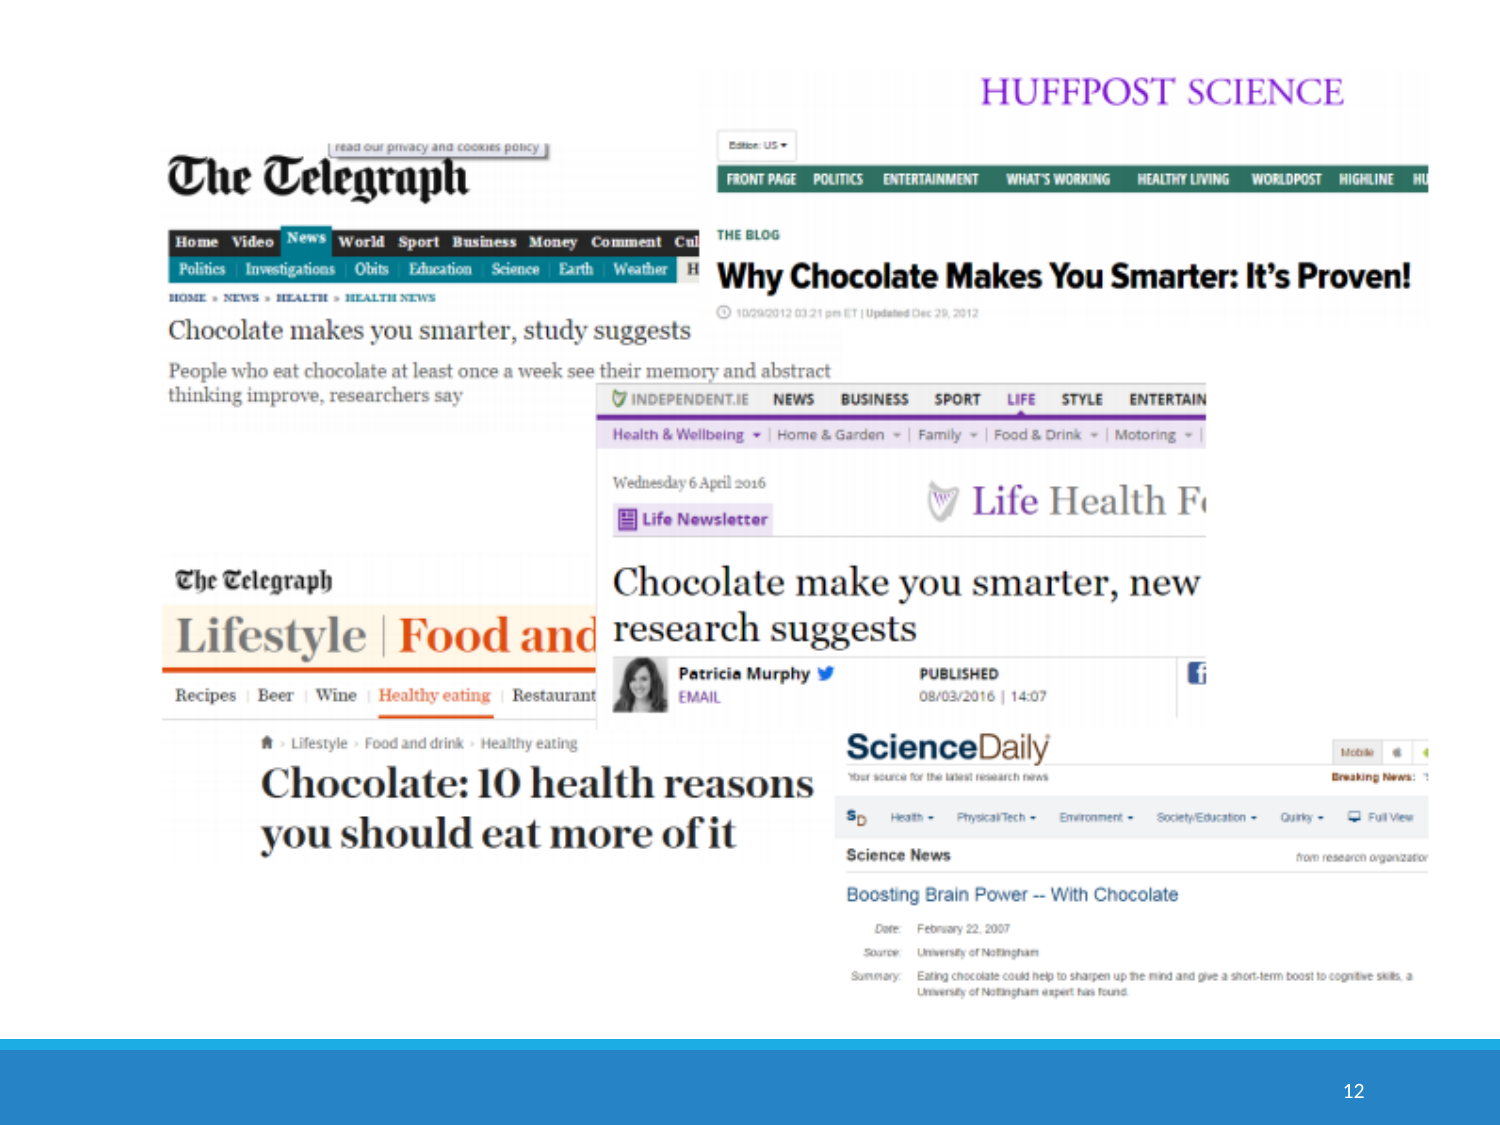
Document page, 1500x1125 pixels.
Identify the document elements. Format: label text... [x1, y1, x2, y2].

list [124, 41, 1458, 1013]
slide_number 12 [1218, 1059, 1380, 1120]
